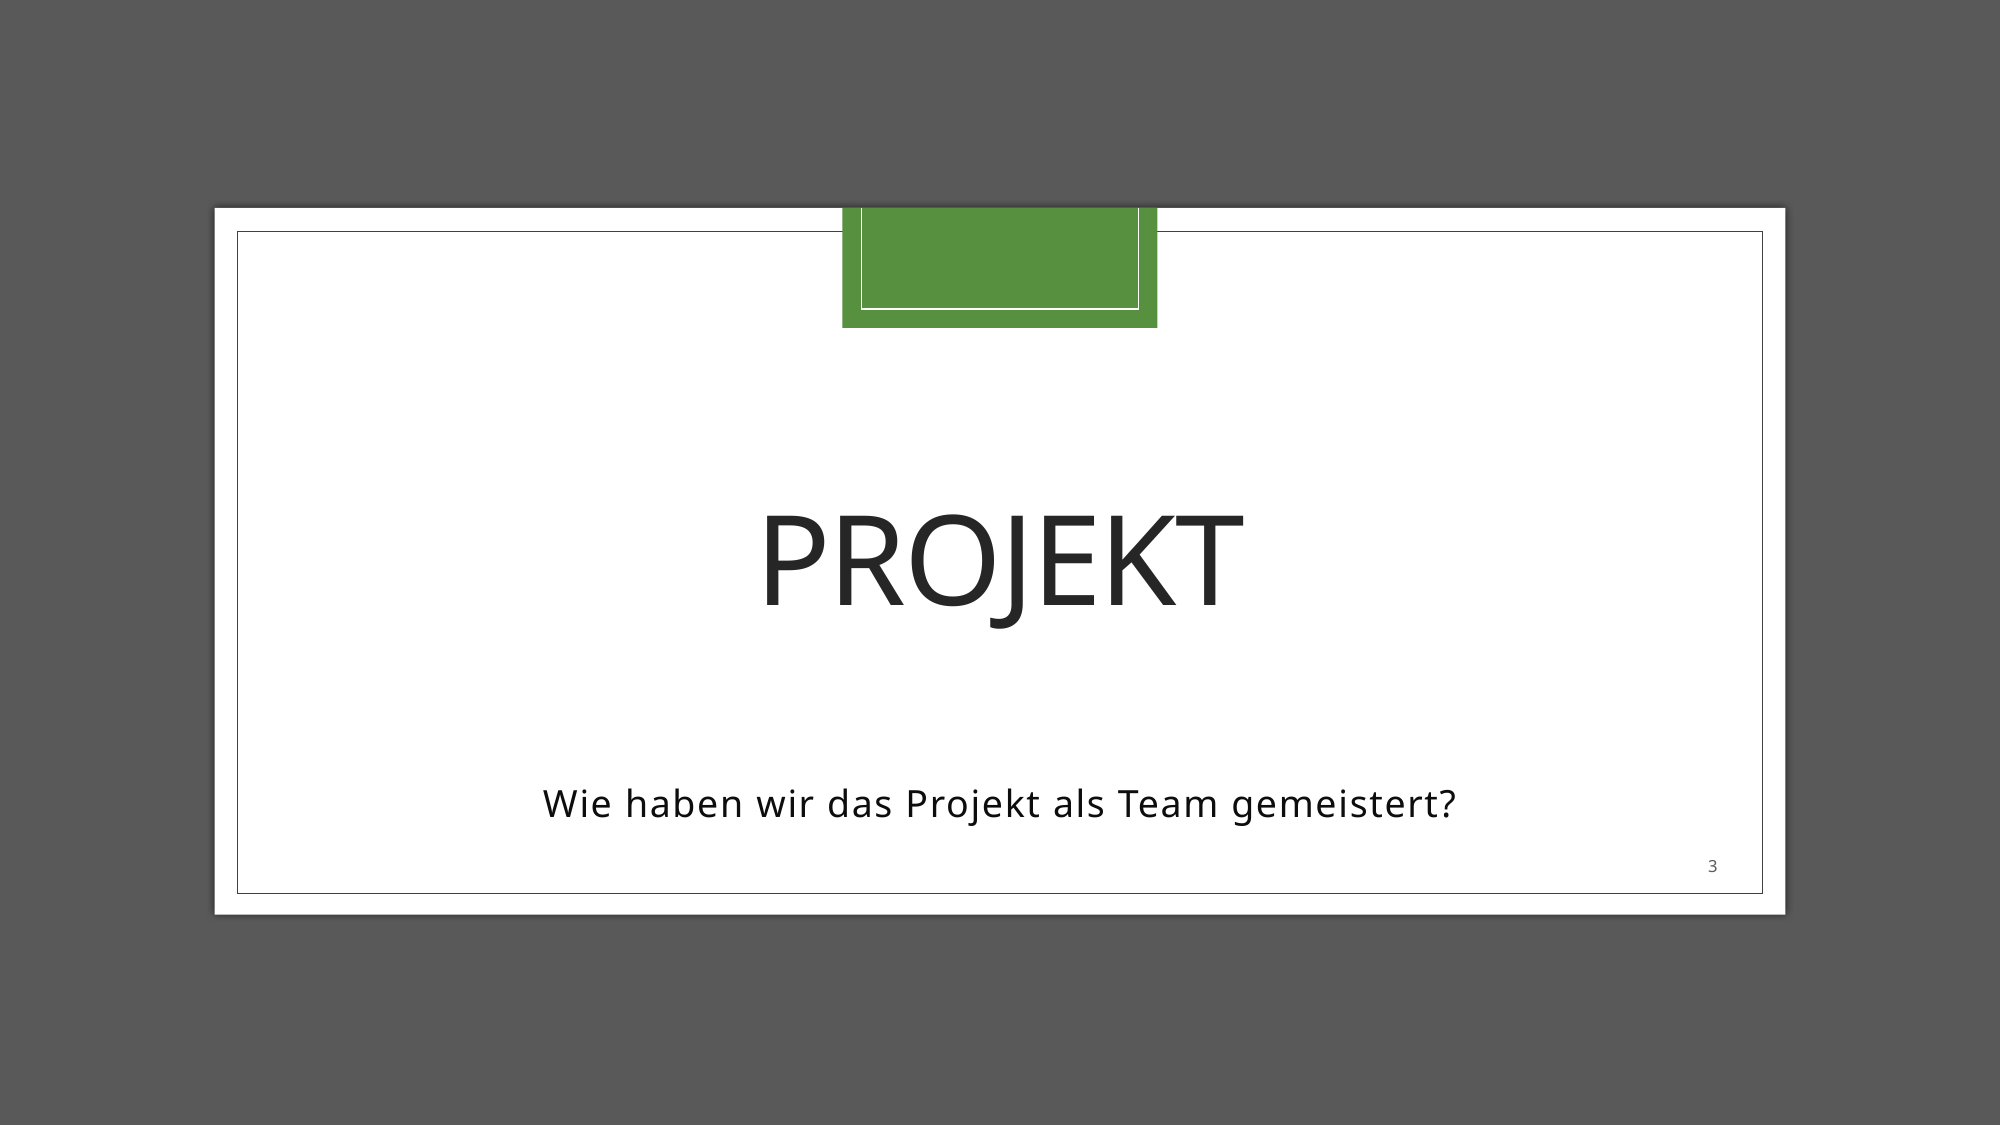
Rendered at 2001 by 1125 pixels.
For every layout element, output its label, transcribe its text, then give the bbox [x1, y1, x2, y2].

slide_number 3 [1411, 849, 1733, 887]
subtitle Wie haben wir das Projekt als Team gemeistert? [267, 768, 1734, 844]
title Projekt [267, 368, 1733, 768]
